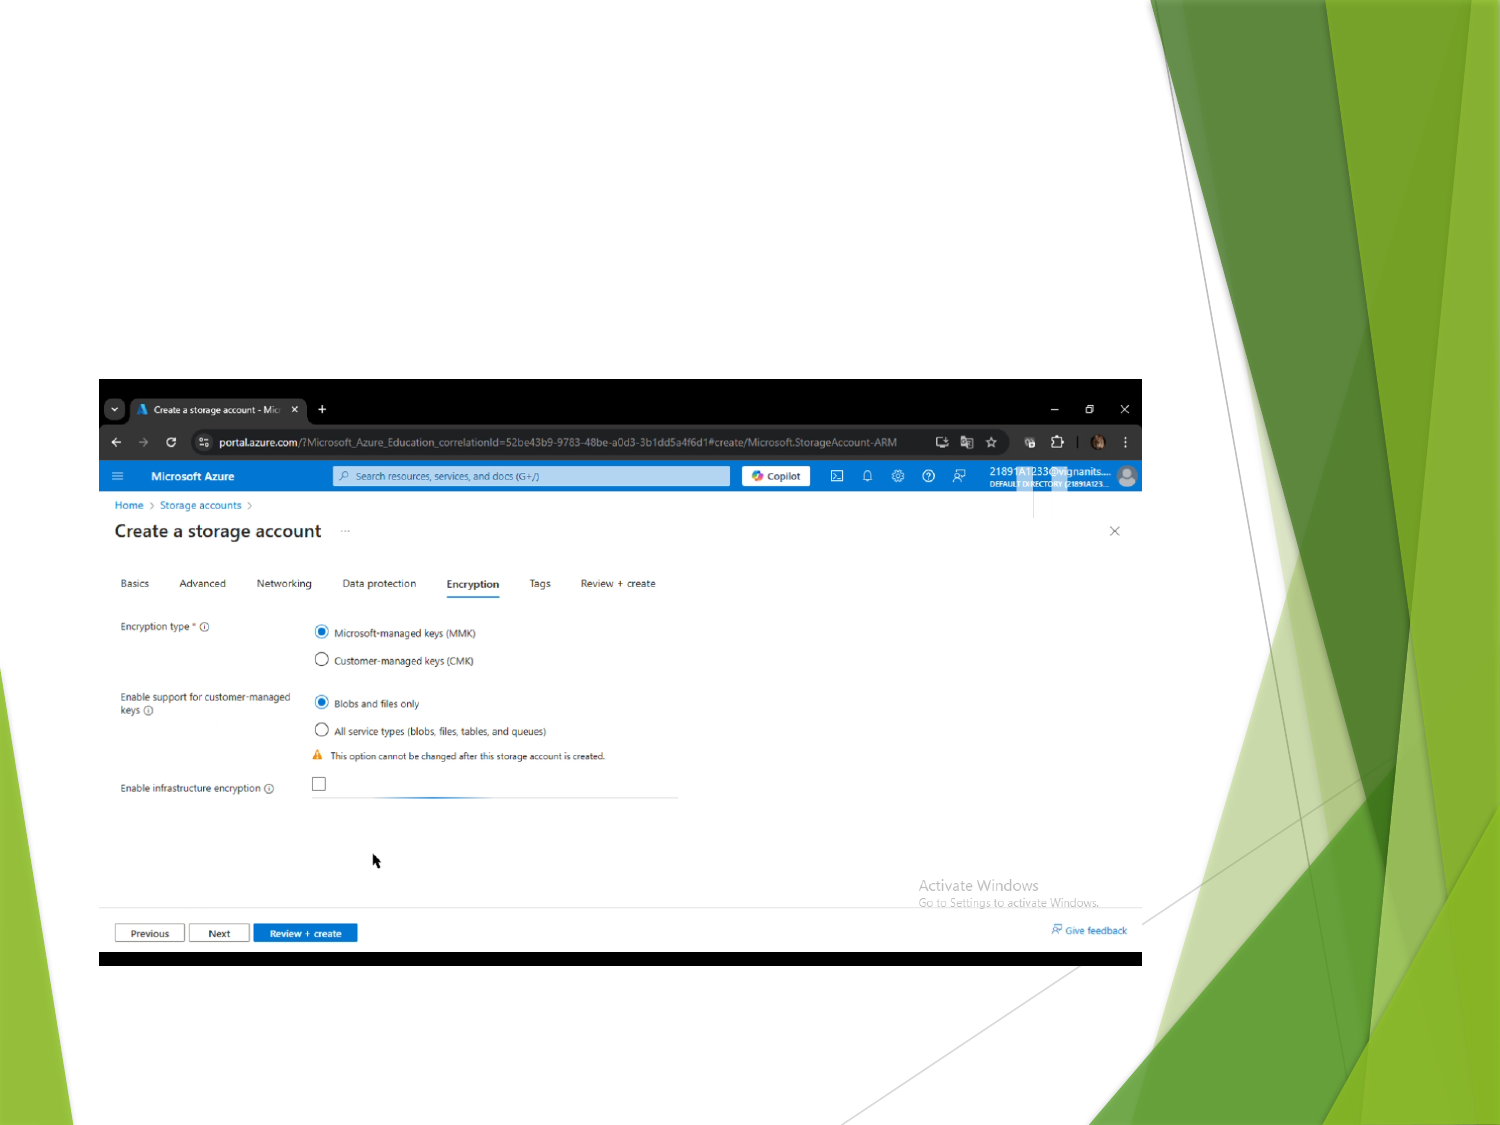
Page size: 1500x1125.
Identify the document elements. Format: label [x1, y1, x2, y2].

list [99, 379, 1142, 967]
